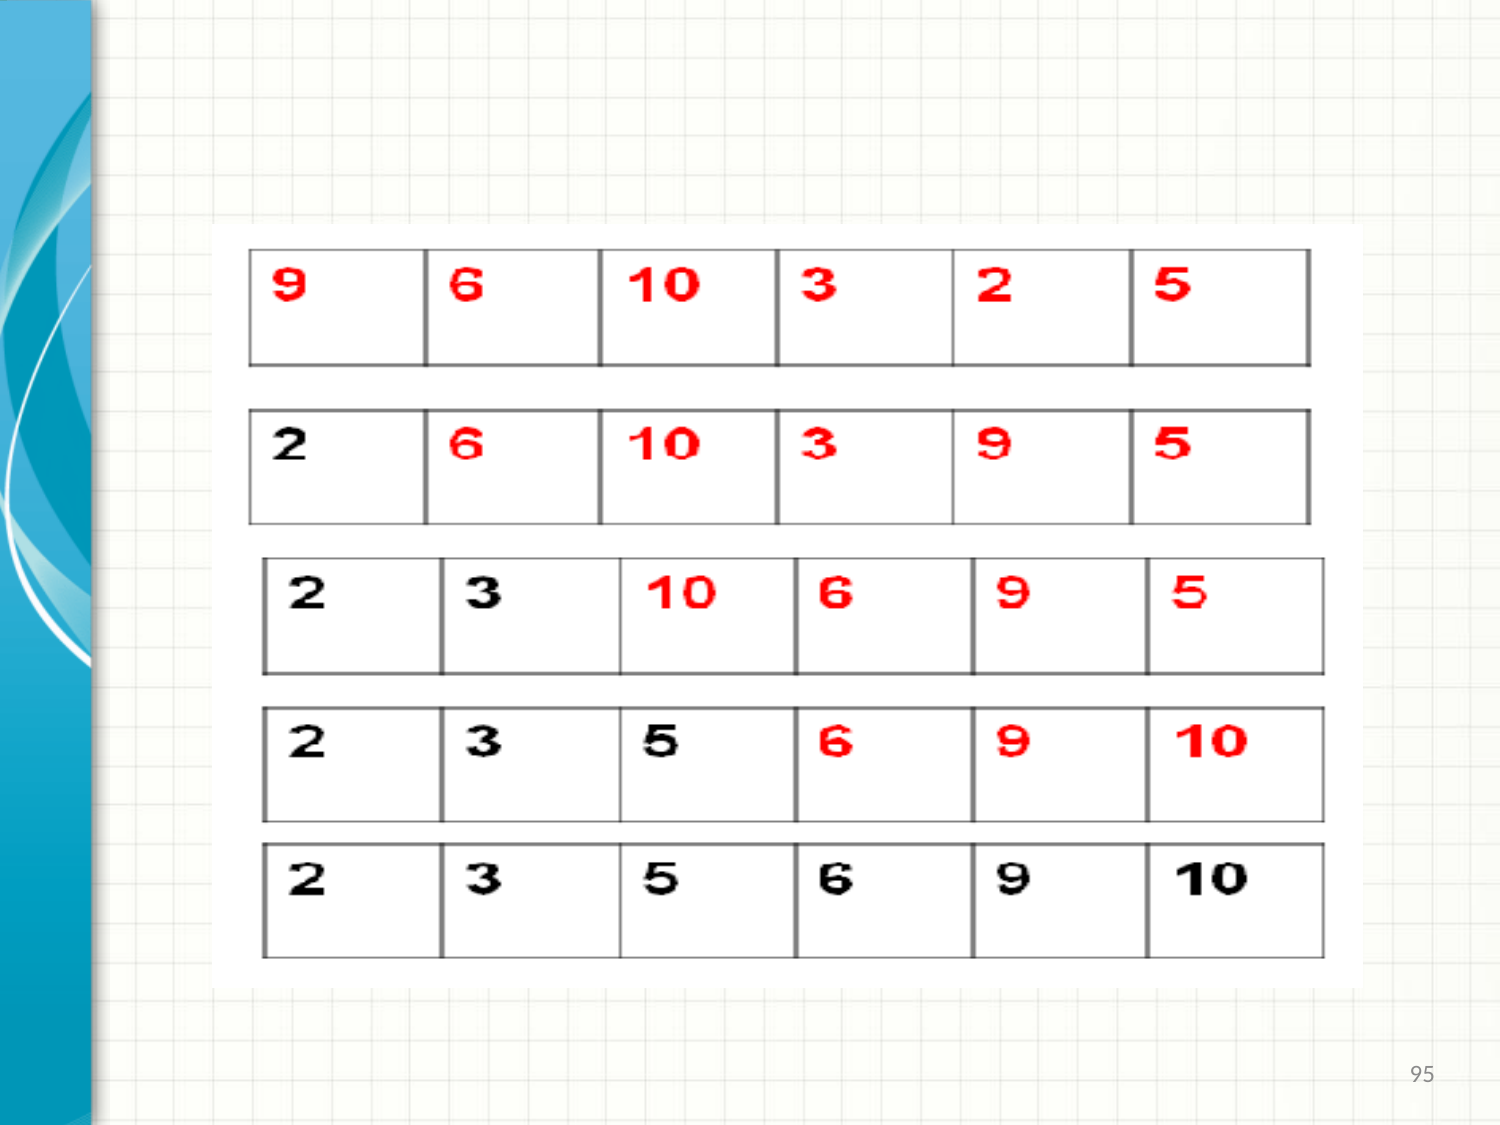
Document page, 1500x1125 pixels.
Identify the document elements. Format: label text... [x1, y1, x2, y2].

picture [0, 0, 1500, 1125]
slide_number 95 [1100, 1042, 1450, 1103]
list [212, 224, 1363, 988]
